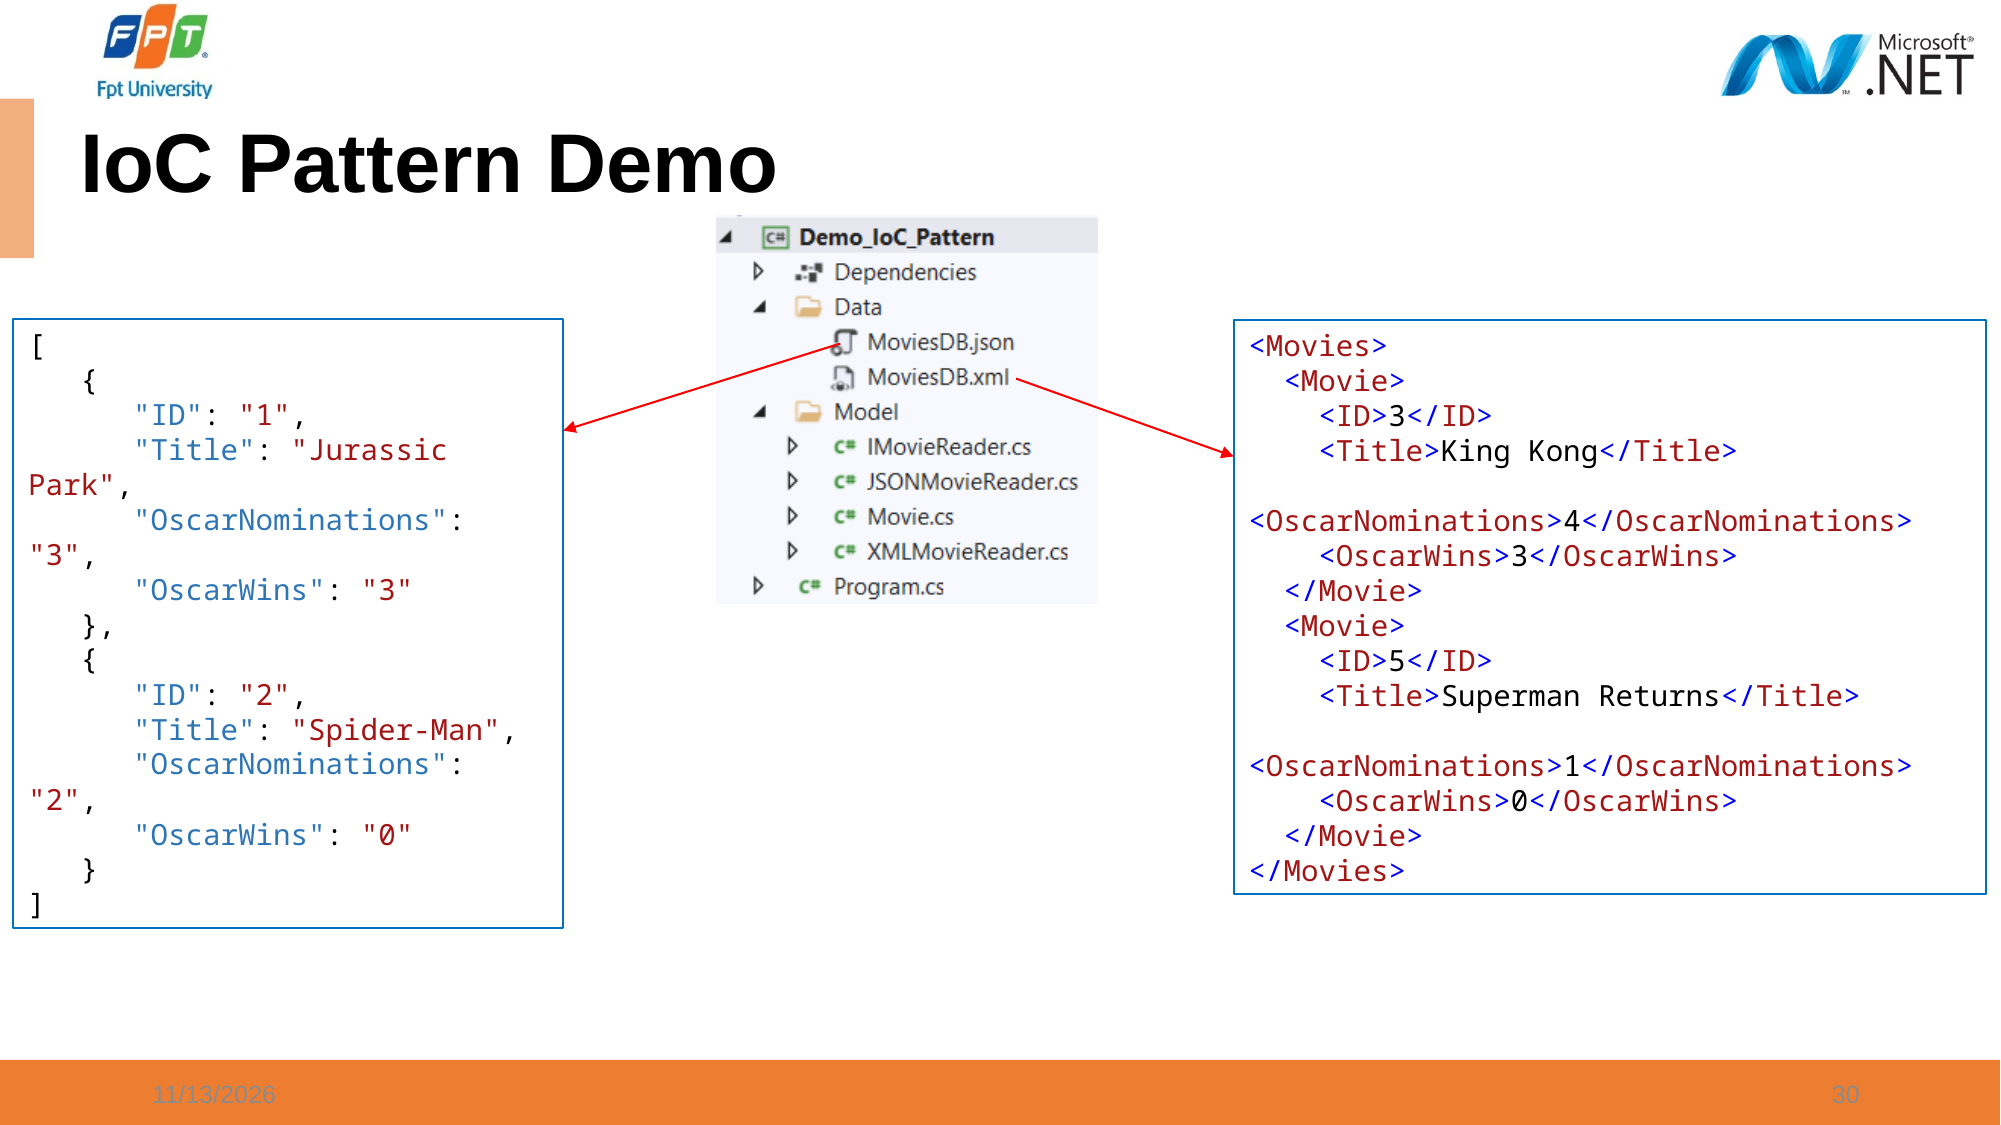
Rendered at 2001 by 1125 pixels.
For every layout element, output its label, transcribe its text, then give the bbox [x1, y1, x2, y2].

picture [59, 0, 250, 99]
picture [1685, 0, 2001, 129]
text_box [13, 215, 1987, 831]
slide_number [137, 1063, 588, 1123]
title IoC Pattern Demo [65, 118, 1895, 213]
slide_number 30 [1424, 1063, 1875, 1123]
